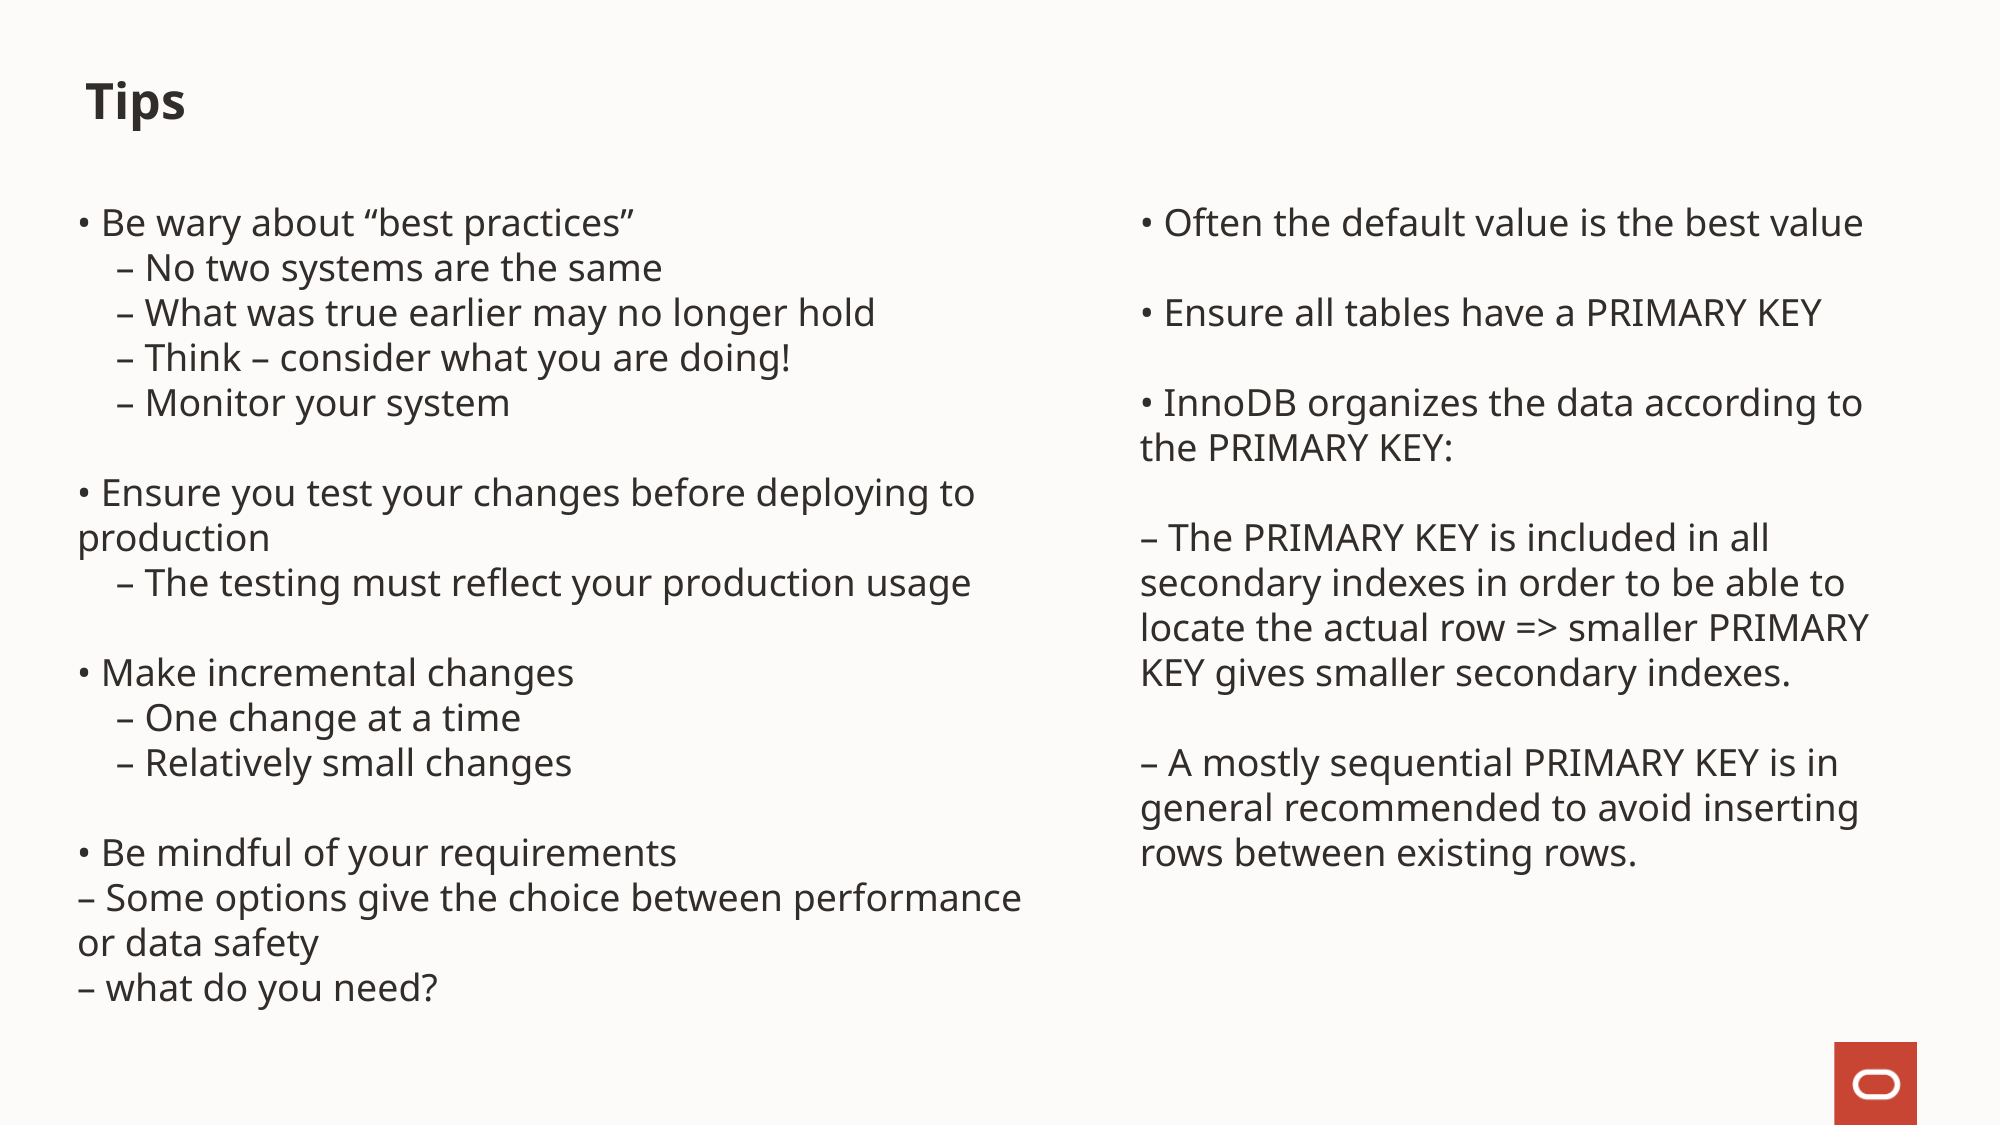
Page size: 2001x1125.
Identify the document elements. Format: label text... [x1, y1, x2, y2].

text_box • Be wary about “best practices” – No two systems are the same – What was true earlier may no longer hold – Think – consider what you are doing! – Monitor your system • Ensure you test your changes before deploying to production – The testing must reflect your production usage • Make incremental changes – One change at a time – Relatively small changes • Be mindful of your requirements – Some options give the choice between performance or data safety – what do you need? [62, 191, 1072, 1106]
title Tips [85, 61, 1811, 192]
text_box • Often the default value is the best value • Ensure all tables have a PRIMARY KEY • InnoDB organizes the data according to the PRIMARY KEY: – The PRIMARY KEY is included in all secondary indexes in order to be able to locate the actual row => smaller PRIMARY KEY gives smaller secondary indexes. – A mostly sequential PRIMARY KEY is in general recommended to avoid inserting rows between existing rows. [1124, 191, 1911, 881]
